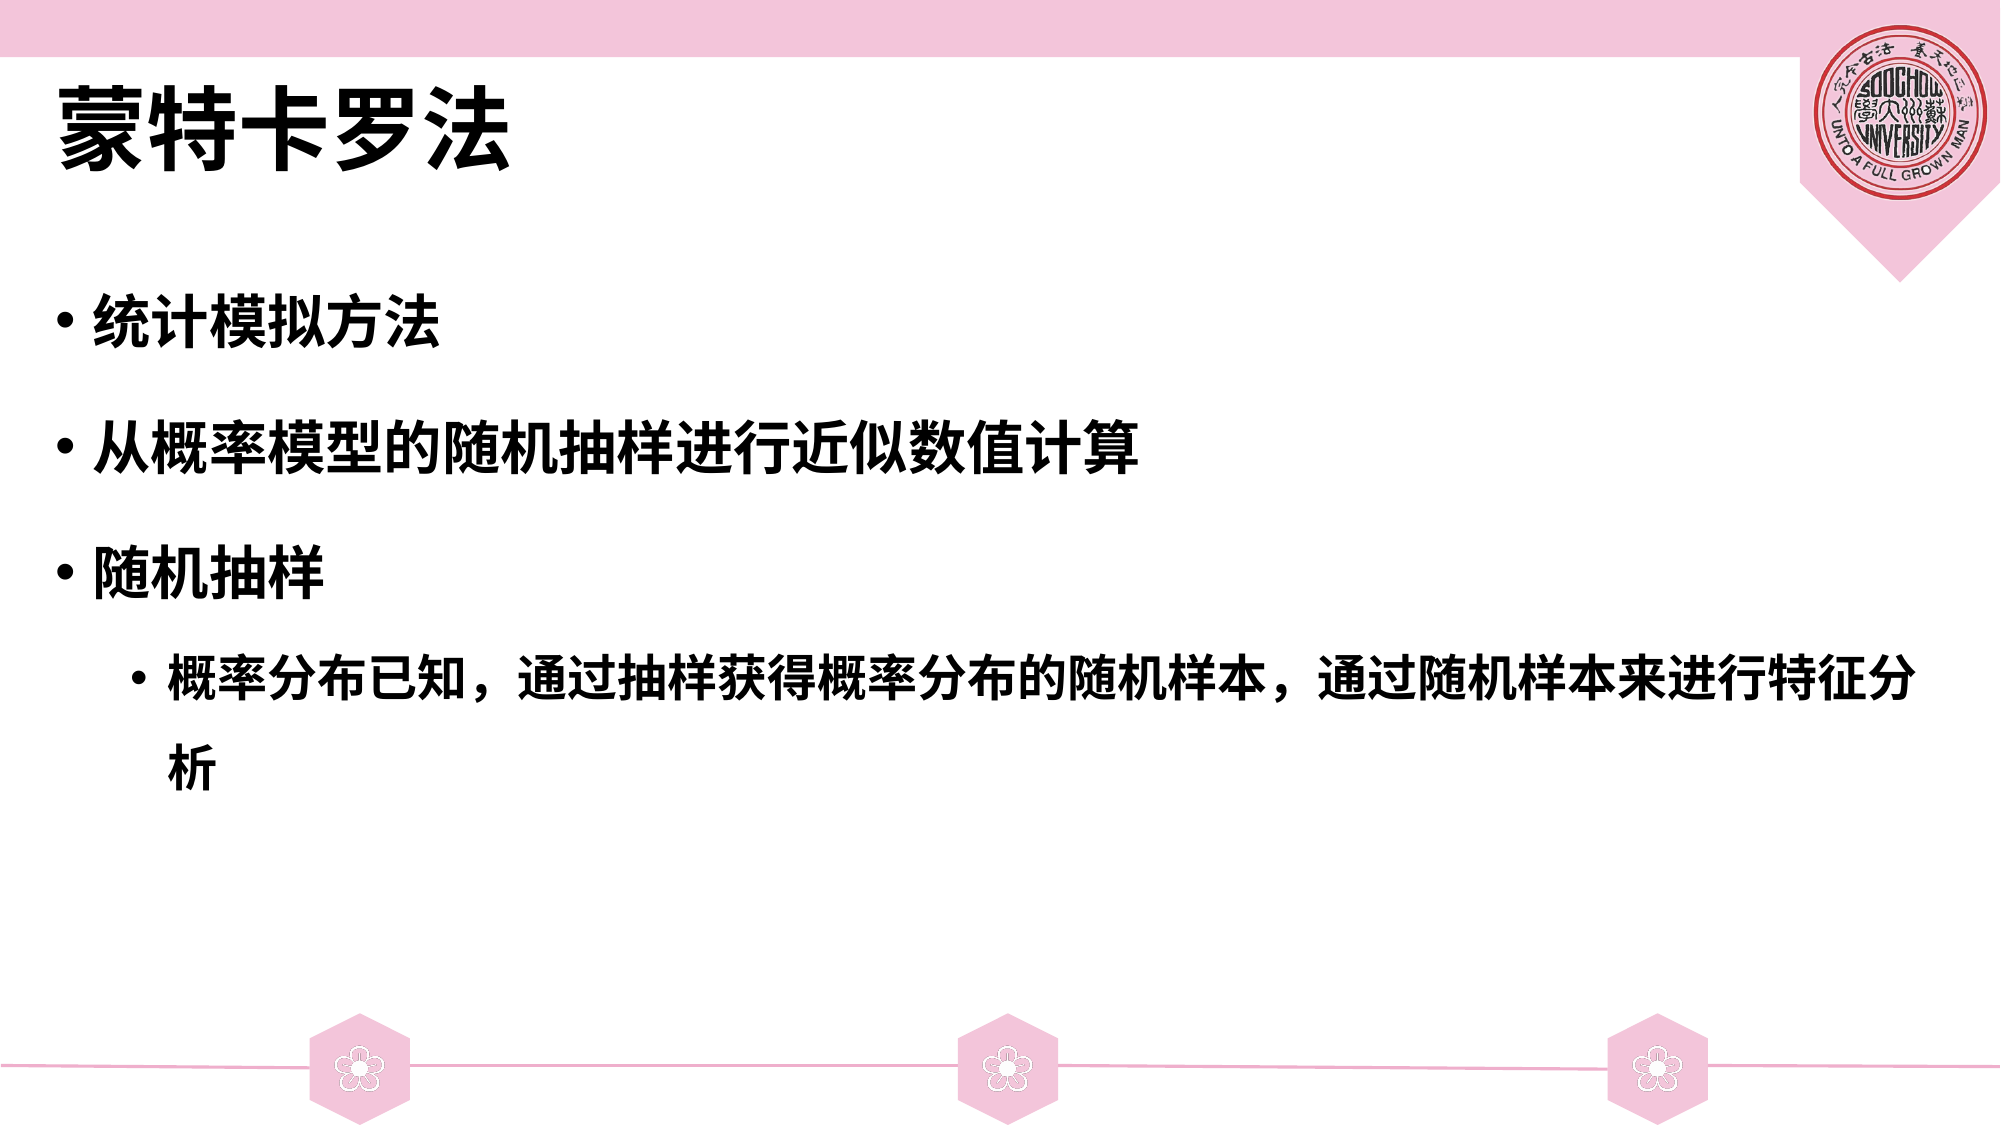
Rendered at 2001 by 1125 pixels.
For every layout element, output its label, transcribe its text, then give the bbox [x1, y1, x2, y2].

list 统计模拟方法 从概率模型的随机抽样进行近似数值计算 随机抽样 概率分布已知，通过抽样获得概率分布的随机样本，通过随机样本来进行特征分析 [40, 242, 1954, 1028]
picture [979, 1043, 1035, 1093]
picture [1811, 23, 1989, 202]
picture [1629, 1043, 1685, 1093]
title 蒙特卡罗法 [40, 25, 1766, 242]
picture [331, 1043, 387, 1093]
